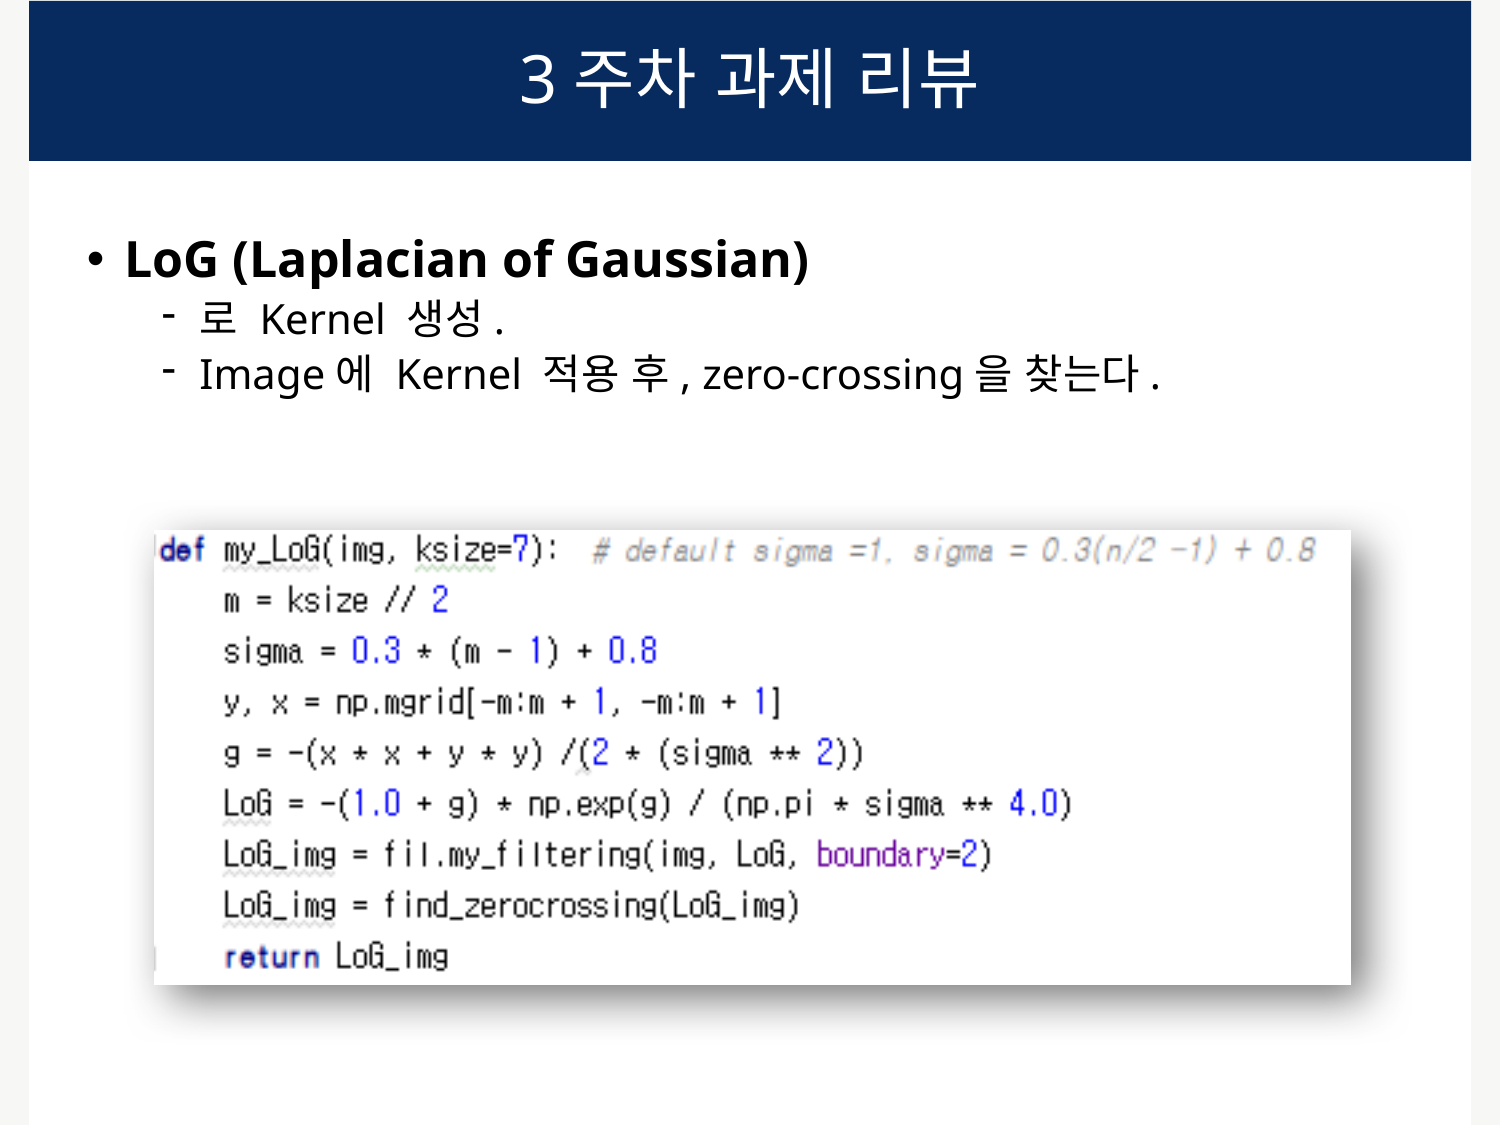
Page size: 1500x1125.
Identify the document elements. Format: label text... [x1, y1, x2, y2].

picture [154, 530, 1351, 985]
title 3주차 과제 리뷰 [70, 31, 1430, 132]
